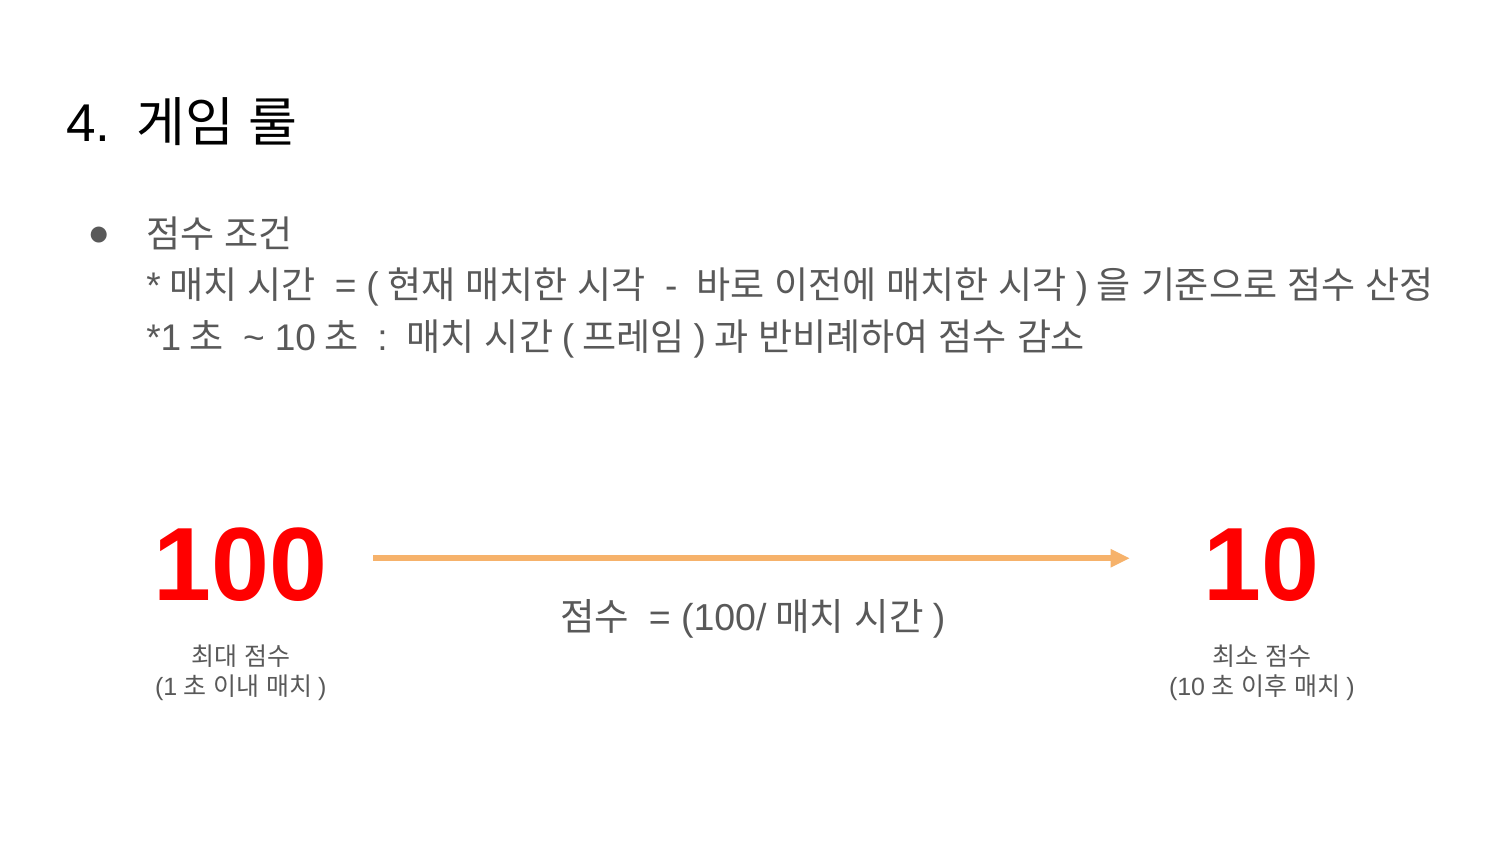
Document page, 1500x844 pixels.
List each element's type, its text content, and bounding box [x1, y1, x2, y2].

list 점수 조건 *매치 시간 = (현재 매치한 시각 - 바로 이전에 매치한 시각)을 기준으로 점수 산정 *1초 ~ 10초 : 매치 시간(프레임)과 반비례하여 점수 감소 [51, 189, 1449, 376]
text_box 점수 = (100/매치 시간) [449, 577, 1056, 633]
text_box 100 [108, 453, 374, 625]
text_box 10 [1129, 453, 1395, 625]
text_box 최대 점수 (1초 이내 매치) [100, 625, 382, 716]
title 4. 게임 룰 [51, 72, 1449, 167]
text_box 최소 점수 (10초 이후 매치) [1121, 625, 1403, 716]
